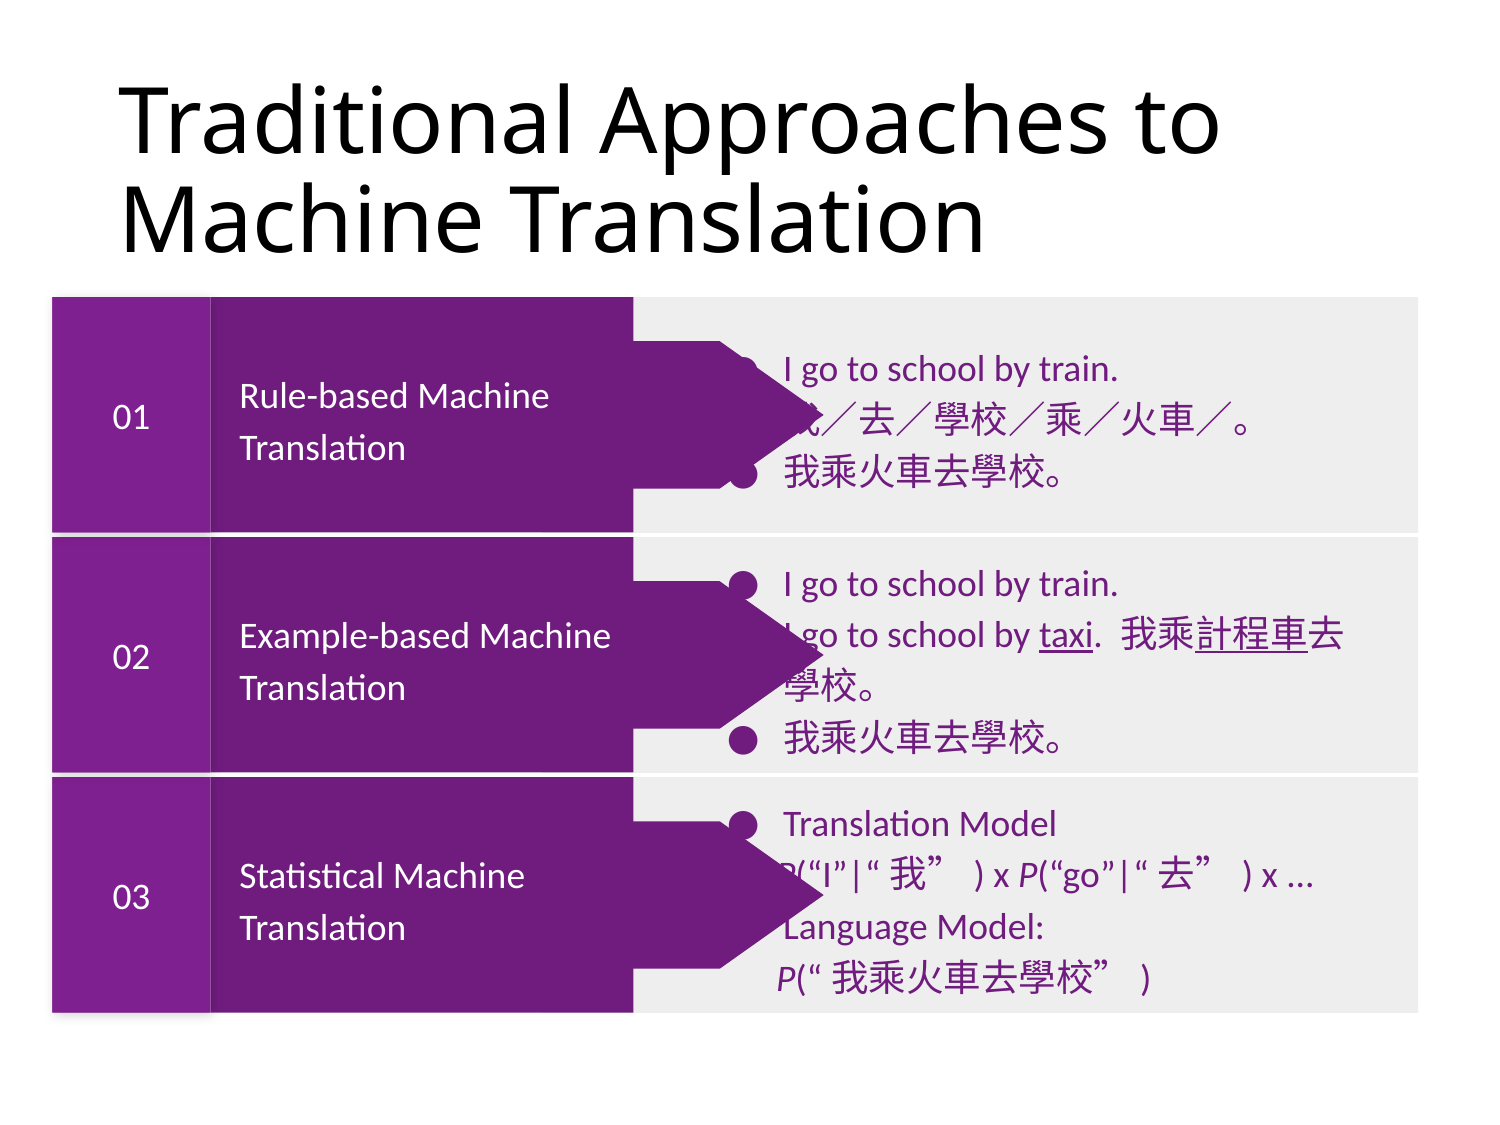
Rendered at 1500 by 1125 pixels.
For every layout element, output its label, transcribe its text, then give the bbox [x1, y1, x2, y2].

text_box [52, 297, 1419, 533]
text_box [52, 537, 1419, 773]
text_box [52, 777, 1419, 1013]
title Traditional Approaches to Machine Translation [103, 59, 1397, 278]
